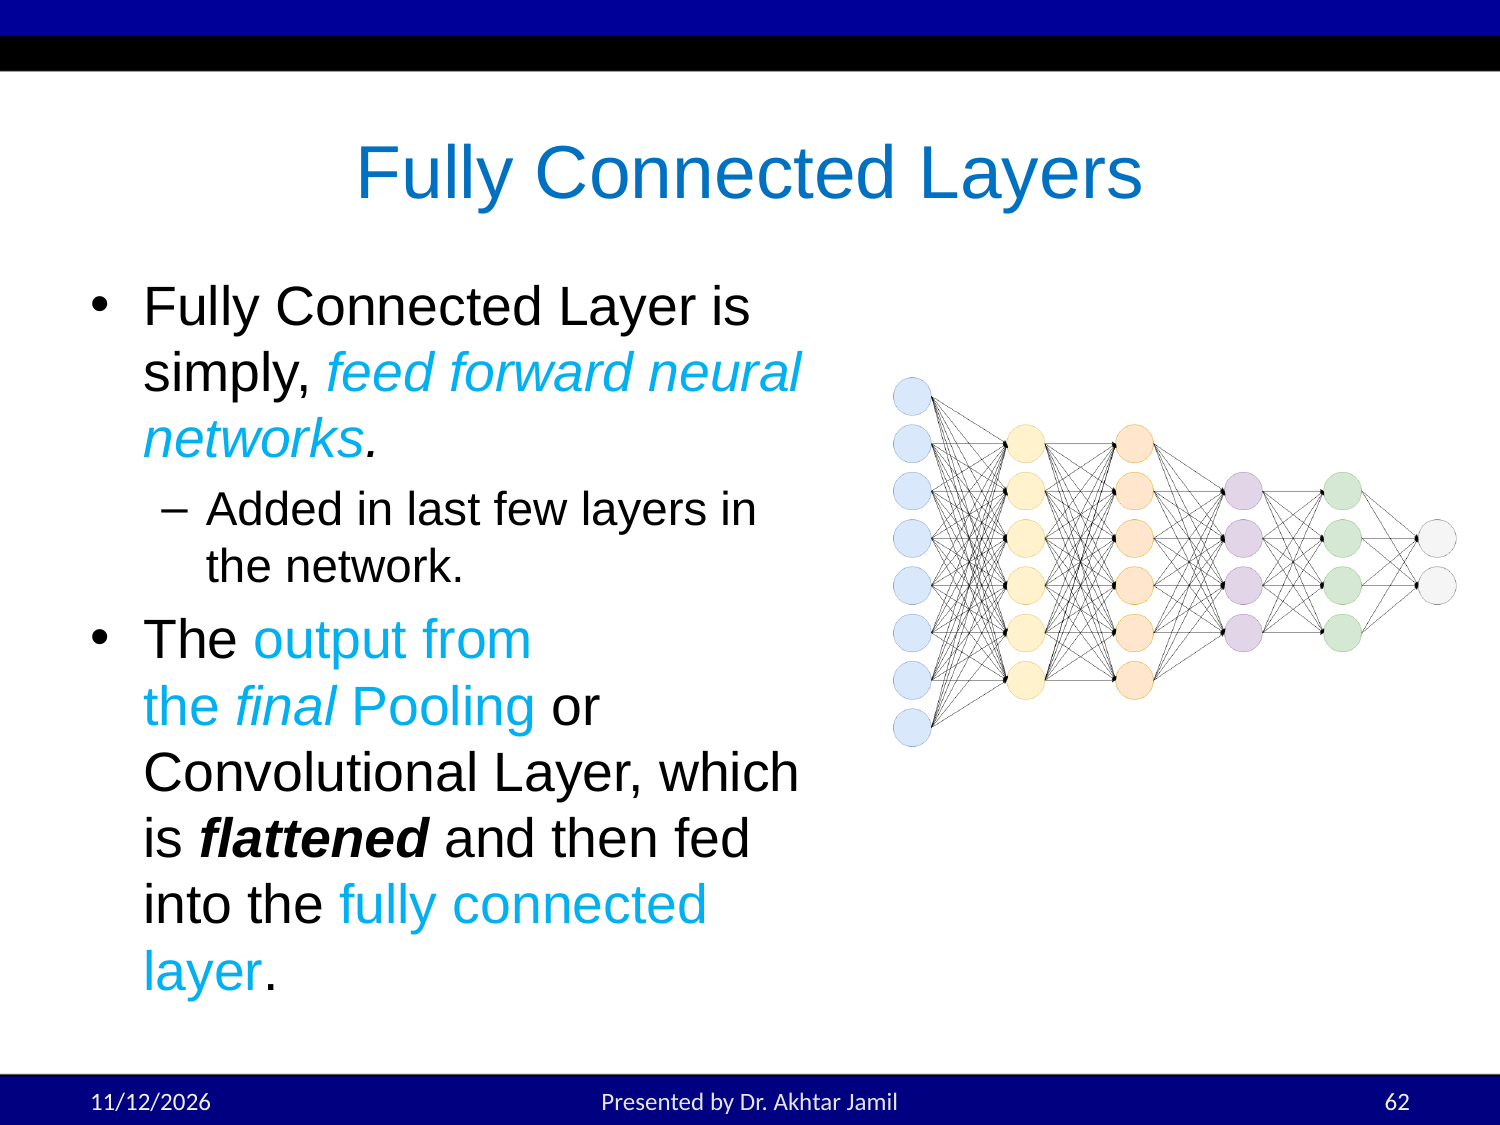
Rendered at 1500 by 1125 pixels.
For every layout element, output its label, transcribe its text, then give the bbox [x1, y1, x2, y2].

picture [0, 0, 1500, 1125]
footer Presented by Dr. Akhtar Jamil [512, 1062, 988, 1125]
list Fully Connected Layer is simply, feed forward neural networks. Added in last few layers in the network. The output from the final Pooling or Convolutional Layer, which is flattened and then fed into the fully connected layer. [75, 262, 825, 1013]
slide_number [75, 1062, 425, 1125]
title Fully Connected Layers [75, 99, 1425, 238]
slide_number 62 [1074, 1062, 1425, 1125]
